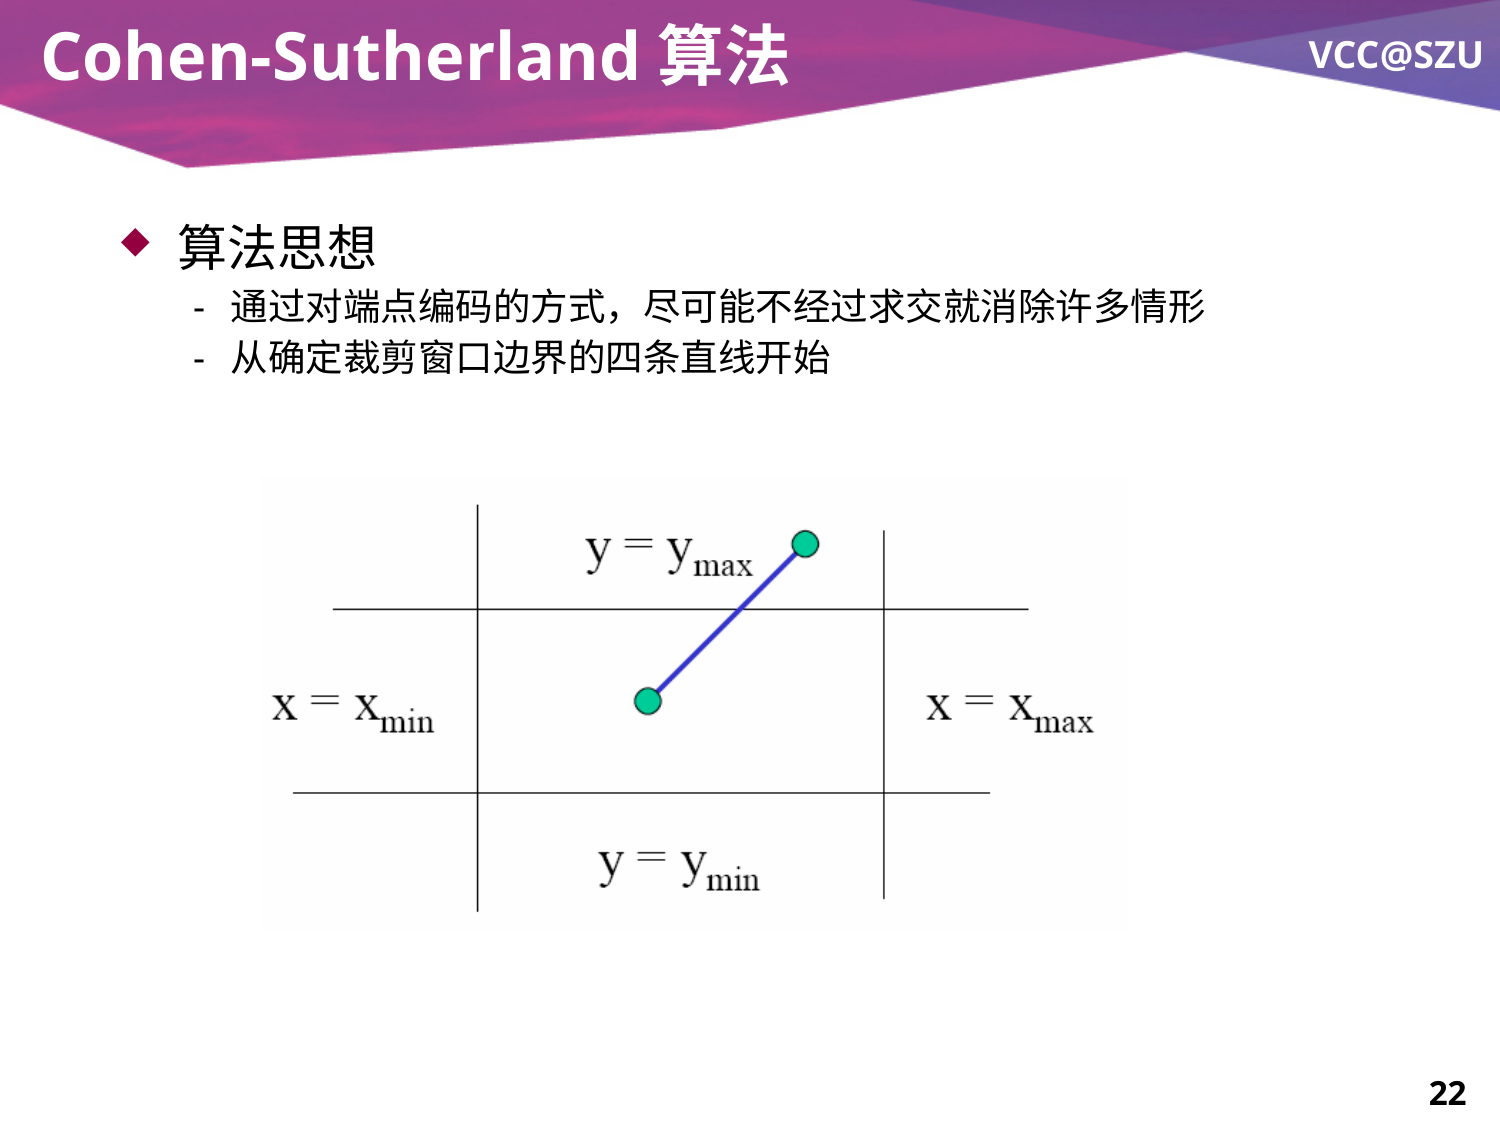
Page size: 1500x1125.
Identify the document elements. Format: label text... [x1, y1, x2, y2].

picture [0, 0, 1500, 1125]
slide_number 22 [1384, 1065, 1500, 1125]
title Cohen-Sutherland算法 [25, 15, 1320, 104]
list 算法思想 通过对端点编码的方式，尽可能不经过求交就消除许多情形 从确定裁剪窗口边界的四条直线开始 [103, 216, 1397, 930]
